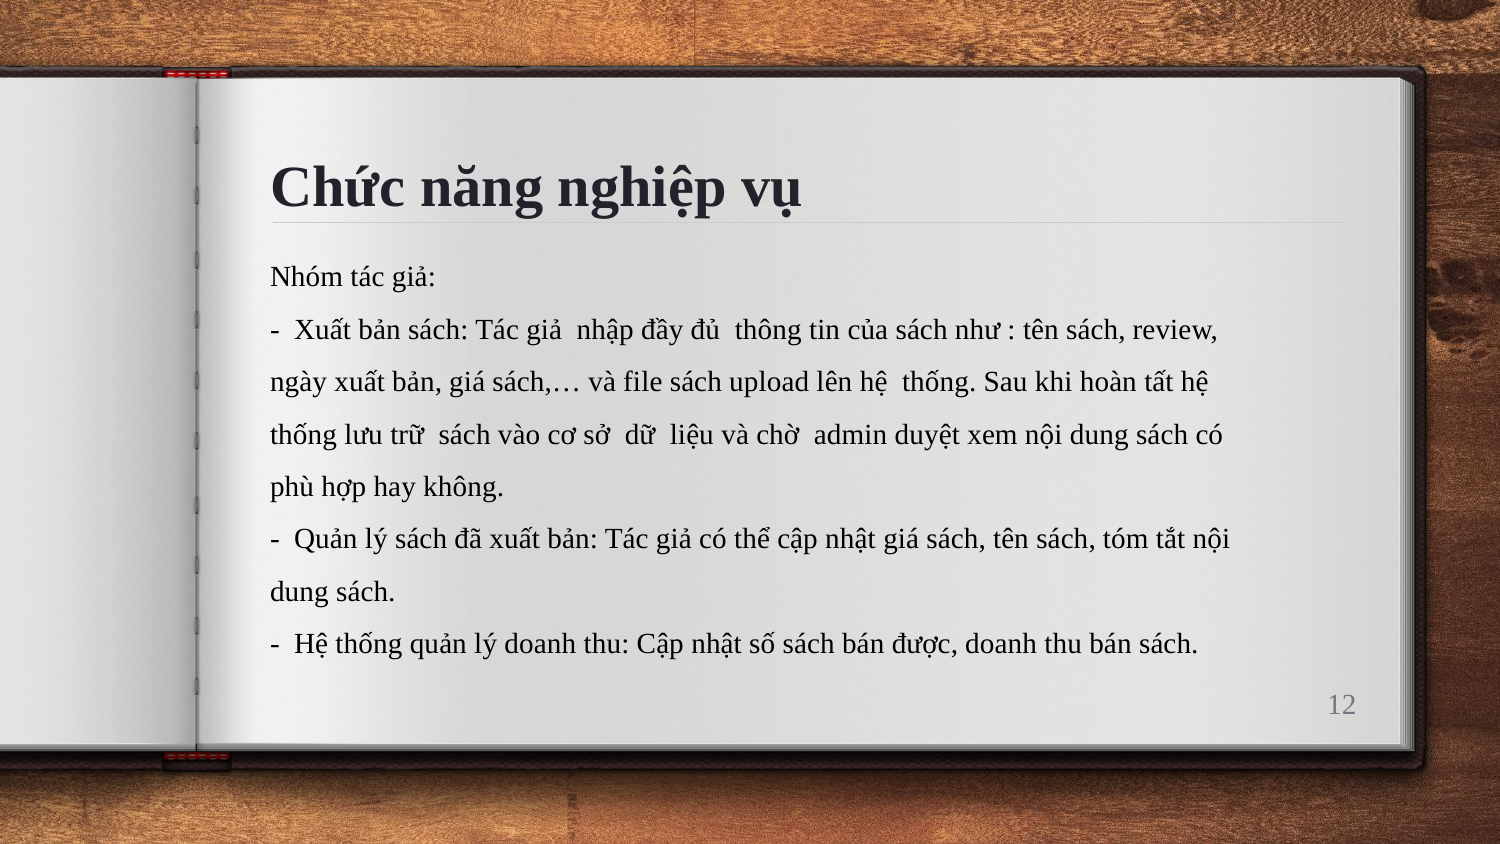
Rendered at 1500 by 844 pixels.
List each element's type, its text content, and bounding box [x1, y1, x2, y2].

title Chức năng nghiệp vụ [255, 117, 1341, 232]
picture [0, 0, 1500, 844]
text_box Nhóm tác giả: - Xuất bản sách: Tác giả nhập đầy đủ thông tin của sách như : tên sách, review, ngày xuất bản, giá sách,… và file sách upload lên hệ thống. Sau khi hoàn tất hệ thống lưu trữ sách vào cơ sở dữ liệu và chờ admin duyệt xem nội dung sách có phù hợp hay không. - Quản lý sách đã xuất bản: Tác giả có thể cập nhật giá sách, tên sách, tóm tắt nội dung sách. - Hệ thống quản lý doanh thu: Cập nhật số sách bán được, doanh thu bán sách. [255, 232, 1477, 667]
slide_number 12 [1281, 670, 1372, 735]
